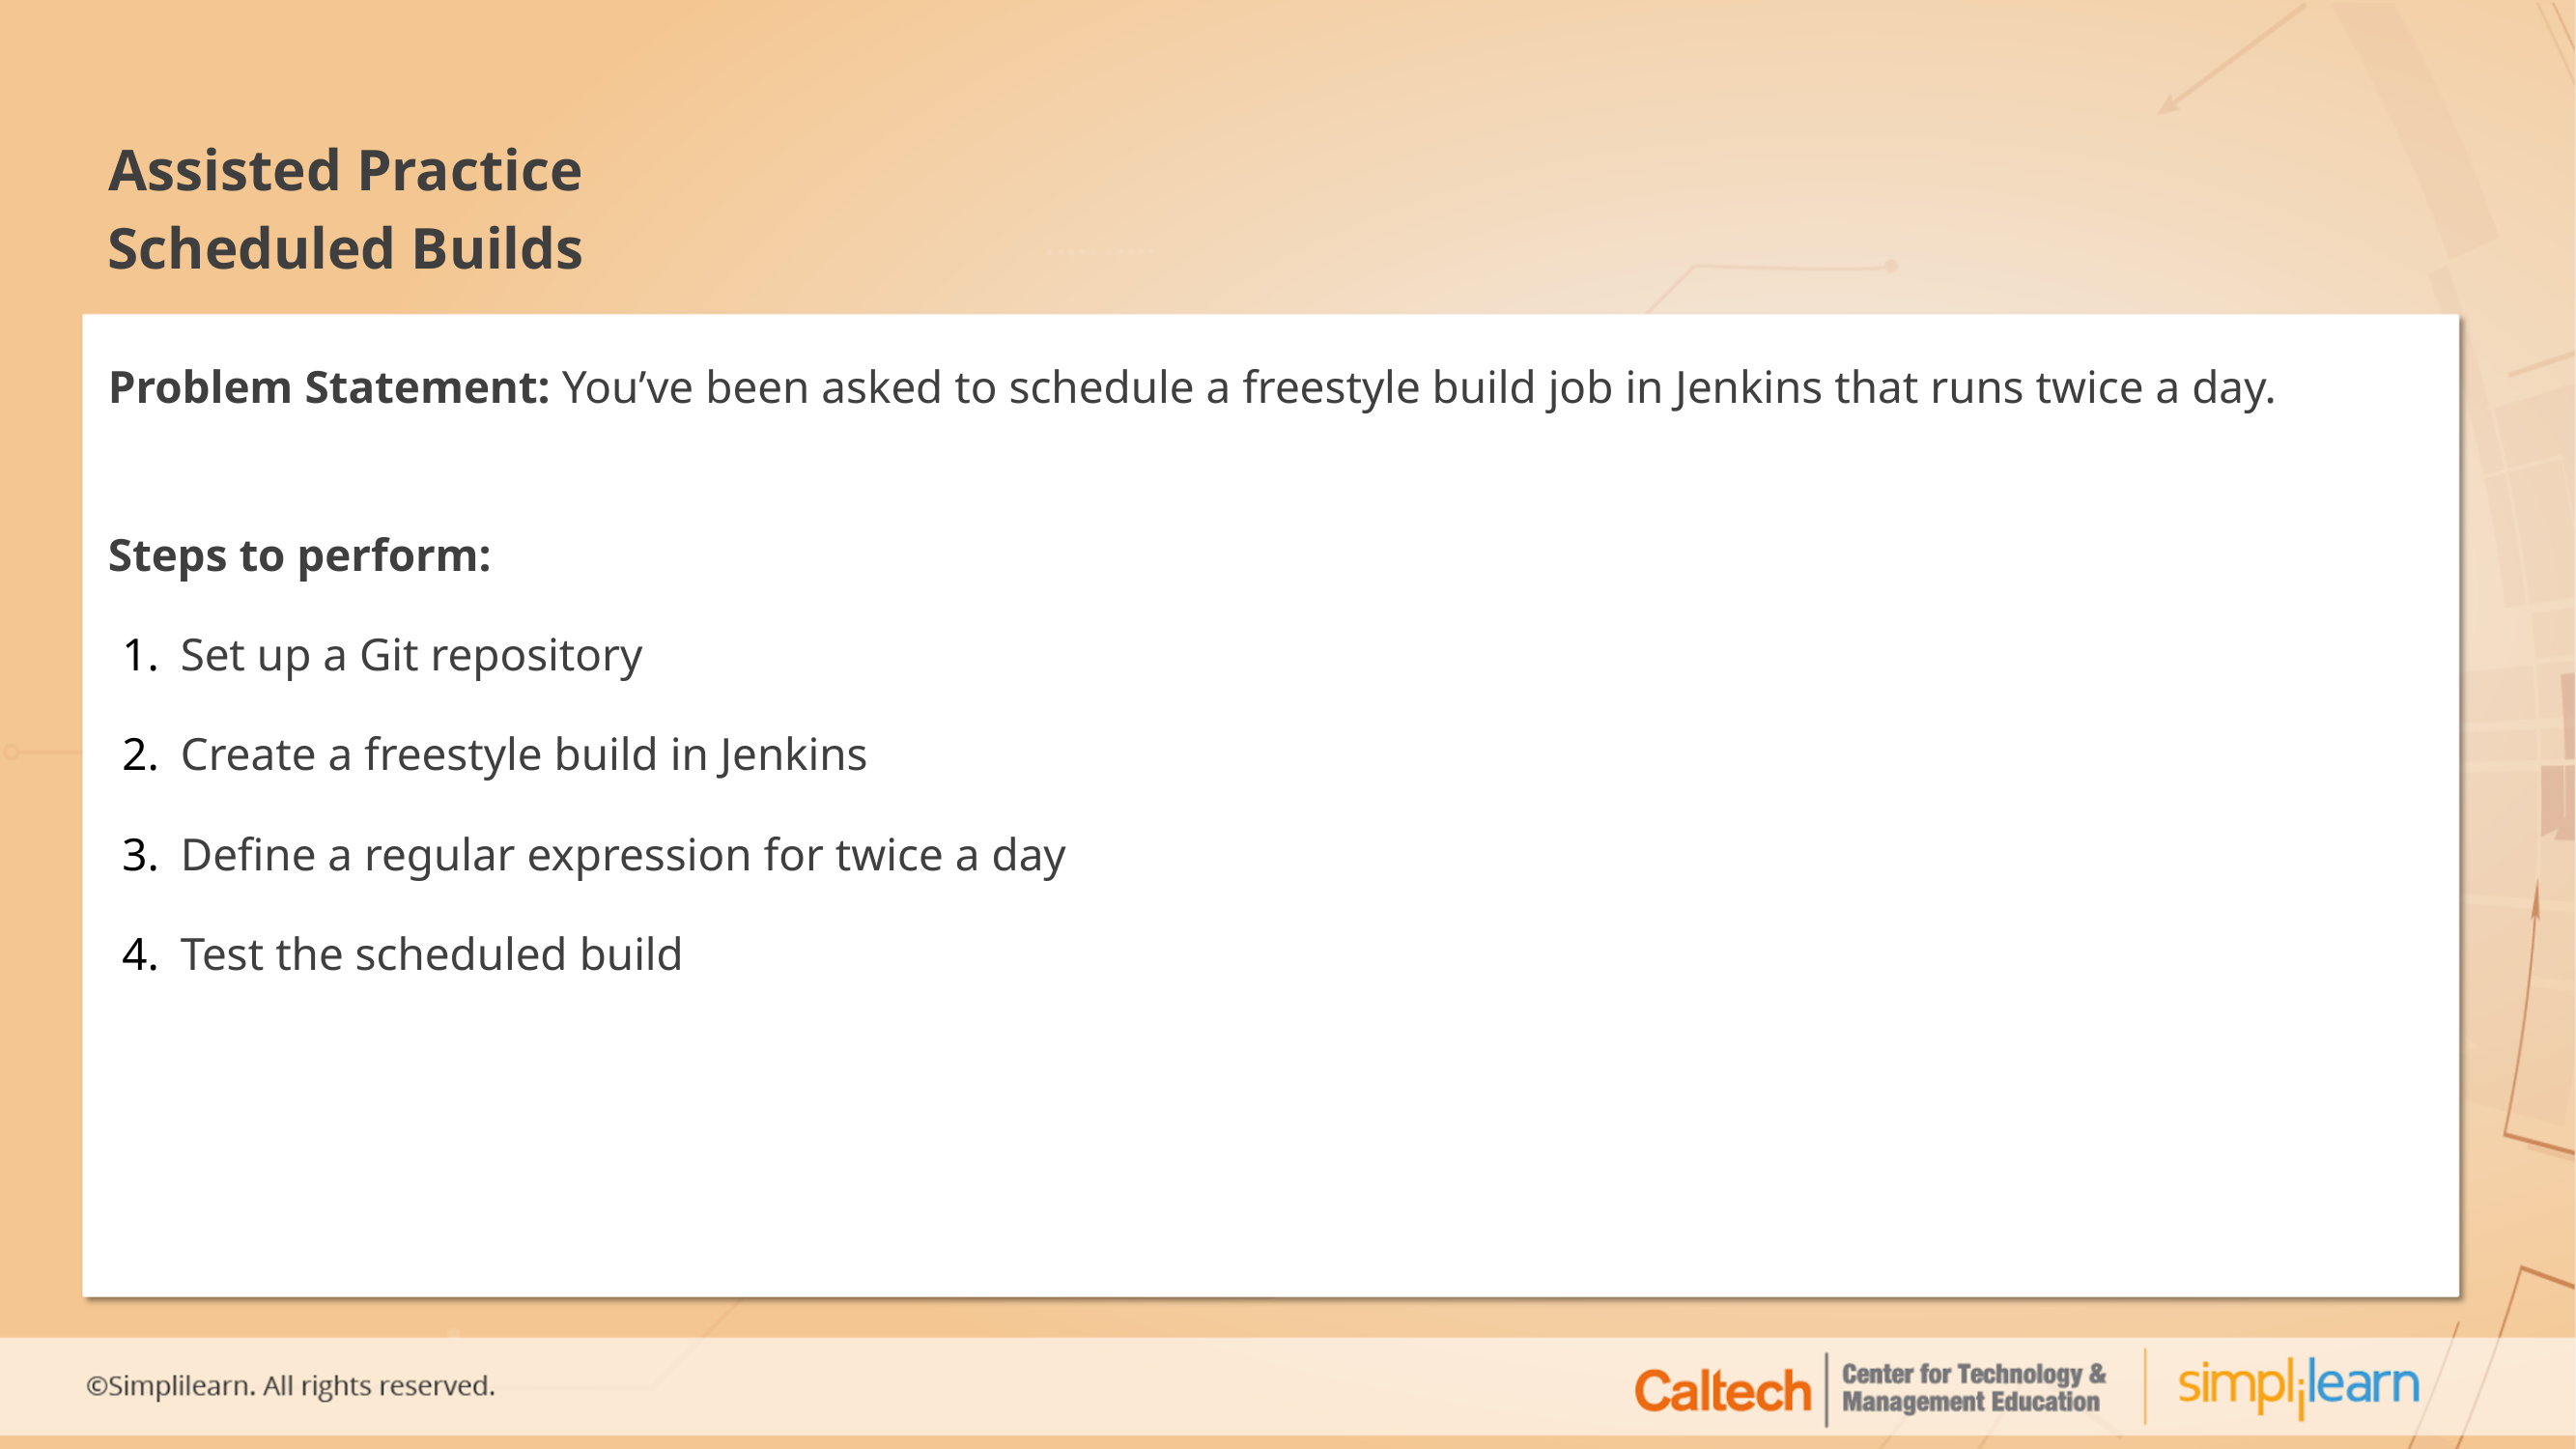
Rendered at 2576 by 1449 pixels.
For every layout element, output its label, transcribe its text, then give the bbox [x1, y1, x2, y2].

list Problem Statement: You’ve been asked to schedule a freestyle build job in Jenkins that runs twice a day. Steps to perform: Set up a Git repository Create a freestyle build in Jenkins Define a regular expression for twice a day Test the scheduled build [93, 364, 2345, 971]
picture [0, 0, 2576, 1449]
title Scheduled Builds [93, 198, 1784, 304]
